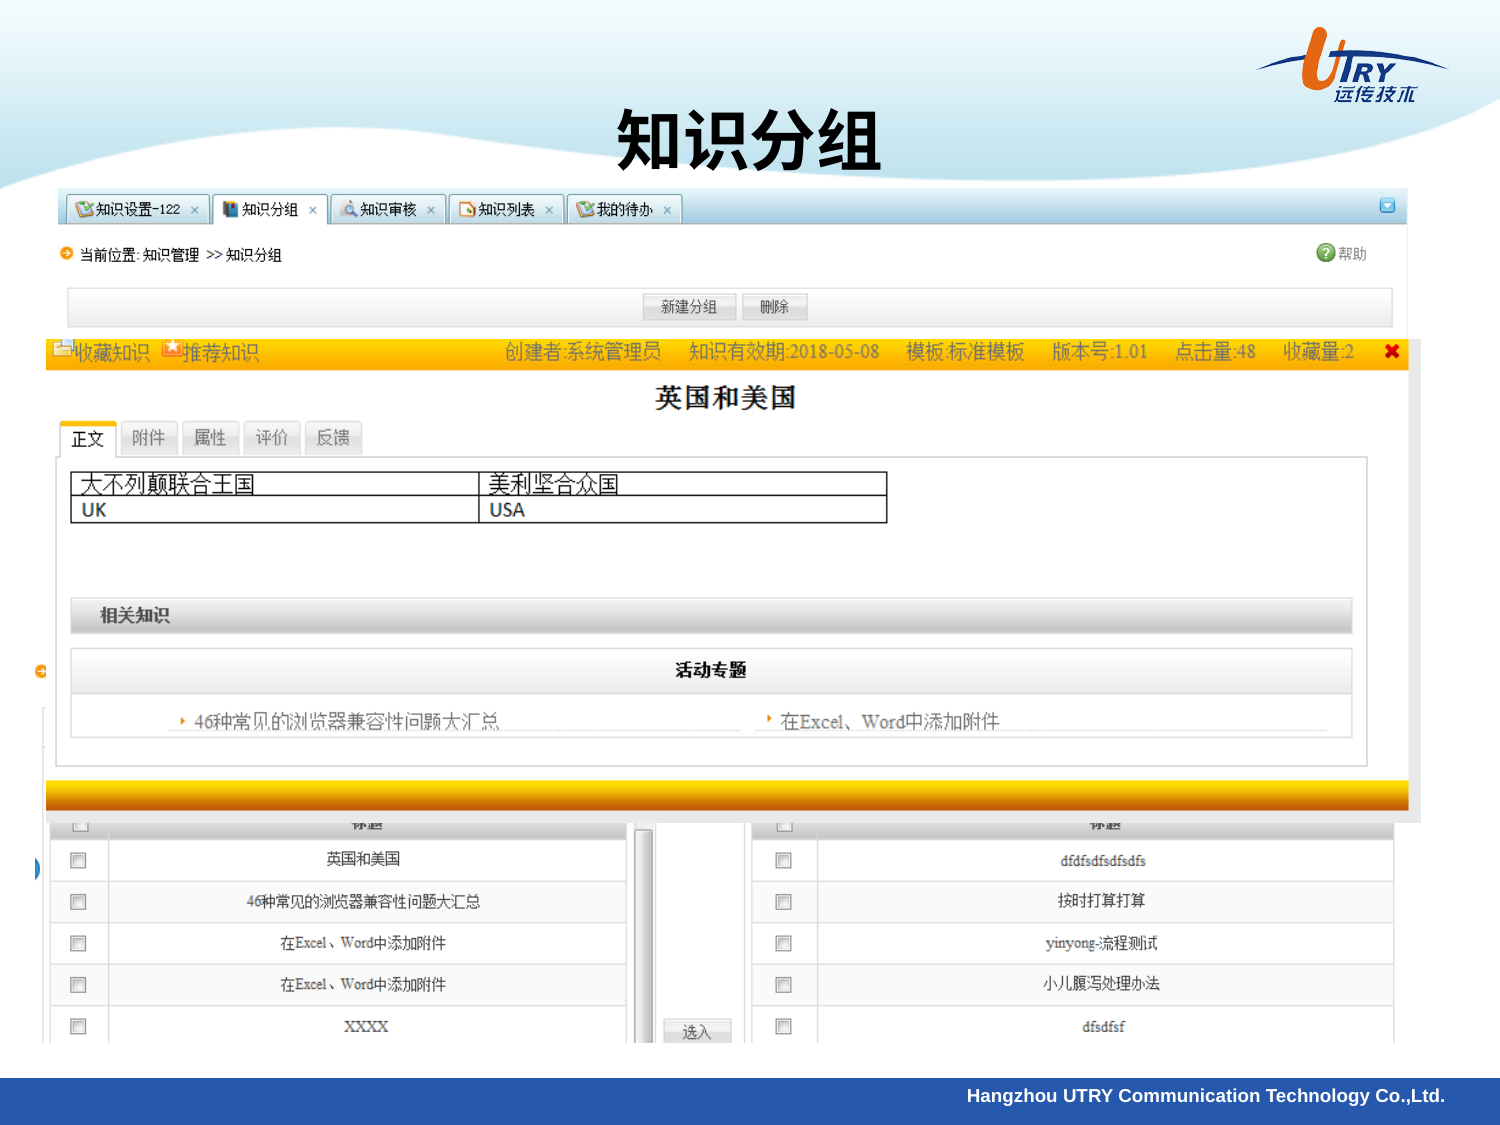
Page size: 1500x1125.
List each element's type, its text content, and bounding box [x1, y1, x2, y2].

picture [0, 0, 1500, 1043]
title 知识分组 [74, 44, 1426, 233]
